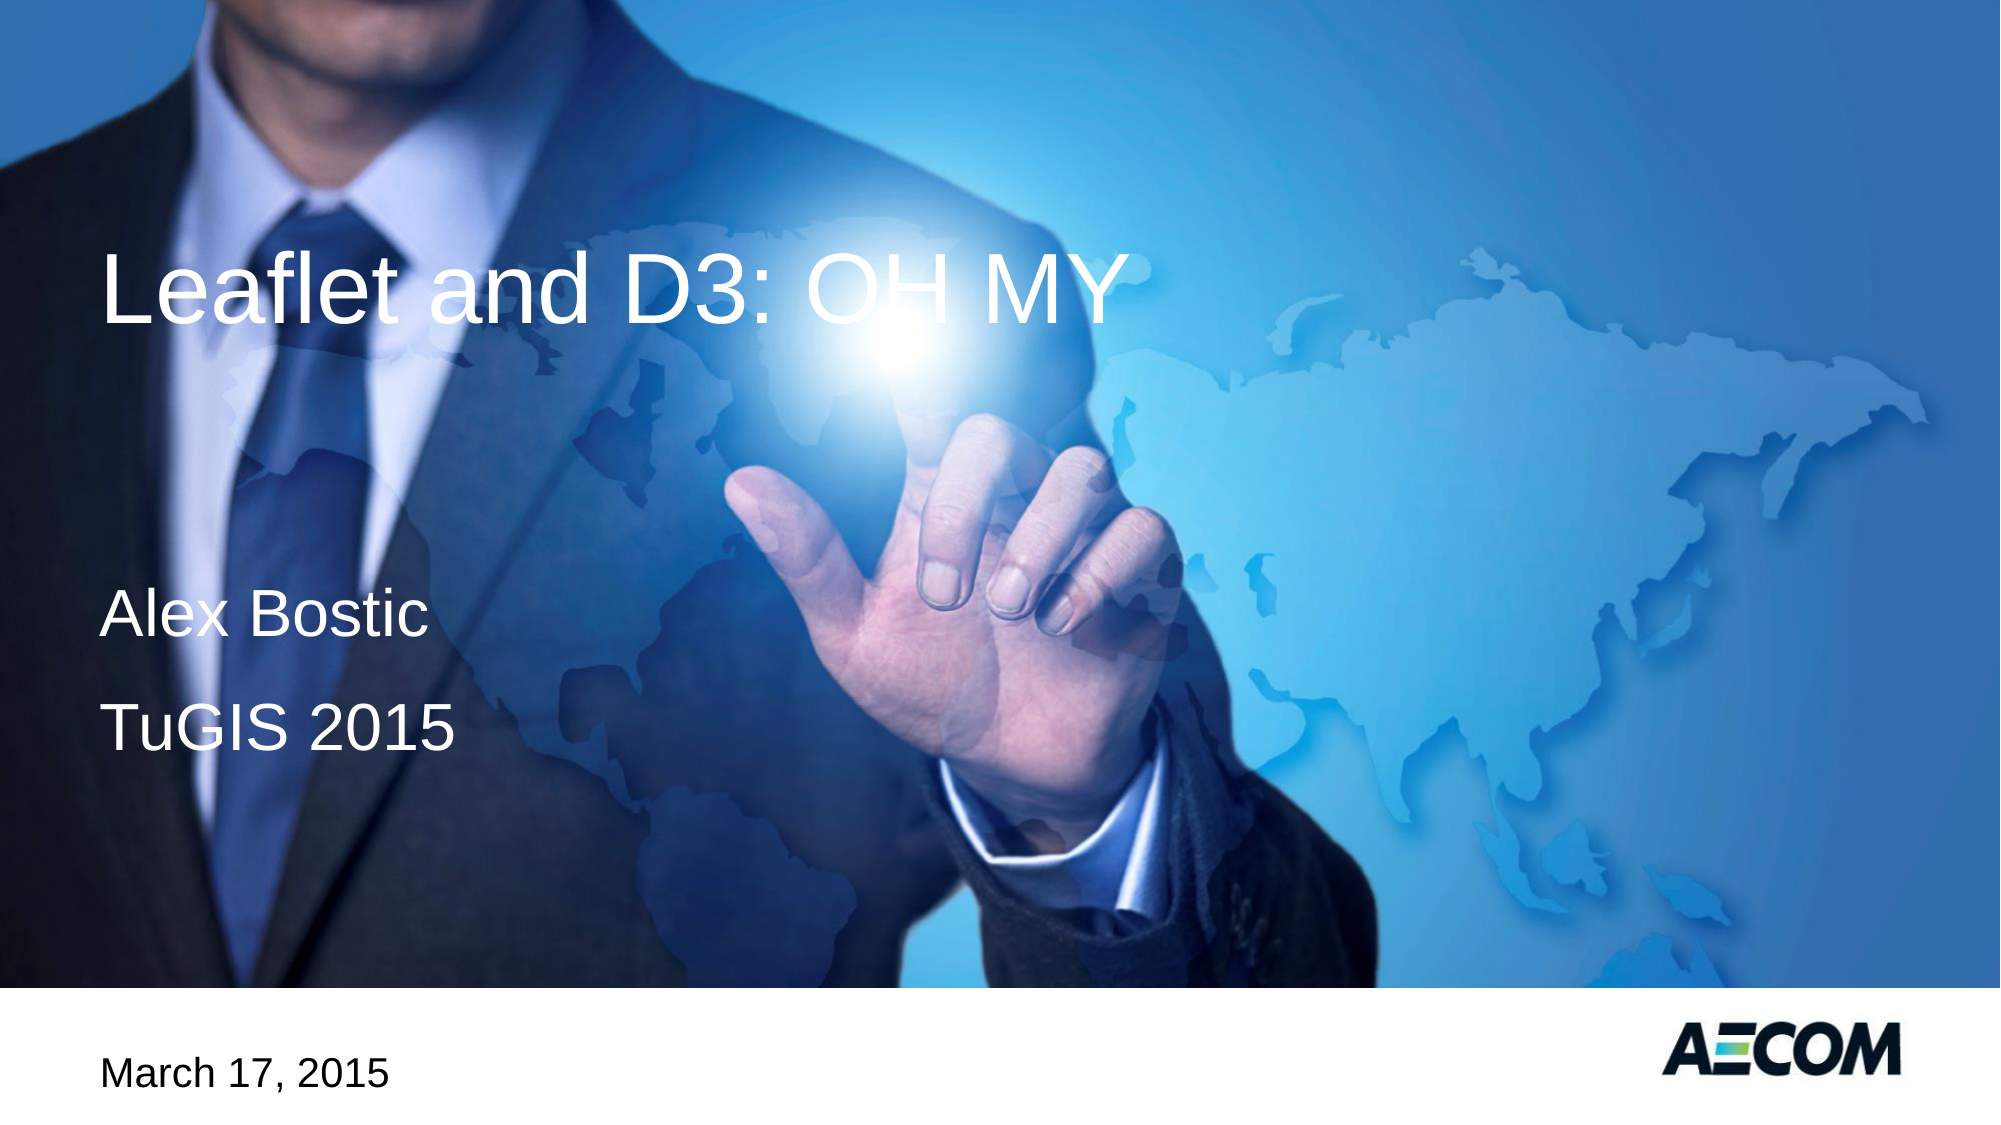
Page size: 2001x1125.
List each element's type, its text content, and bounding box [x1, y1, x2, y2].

title Leaflet and D3: OH MY [99, 232, 1900, 496]
list March 17, 2015 [99, 1045, 574, 1076]
subtitle Alex Bostic TuGIS 2015 [99, 570, 1426, 752]
picture [1657, 1011, 1907, 1086]
picture [0, 0, 2000, 988]
